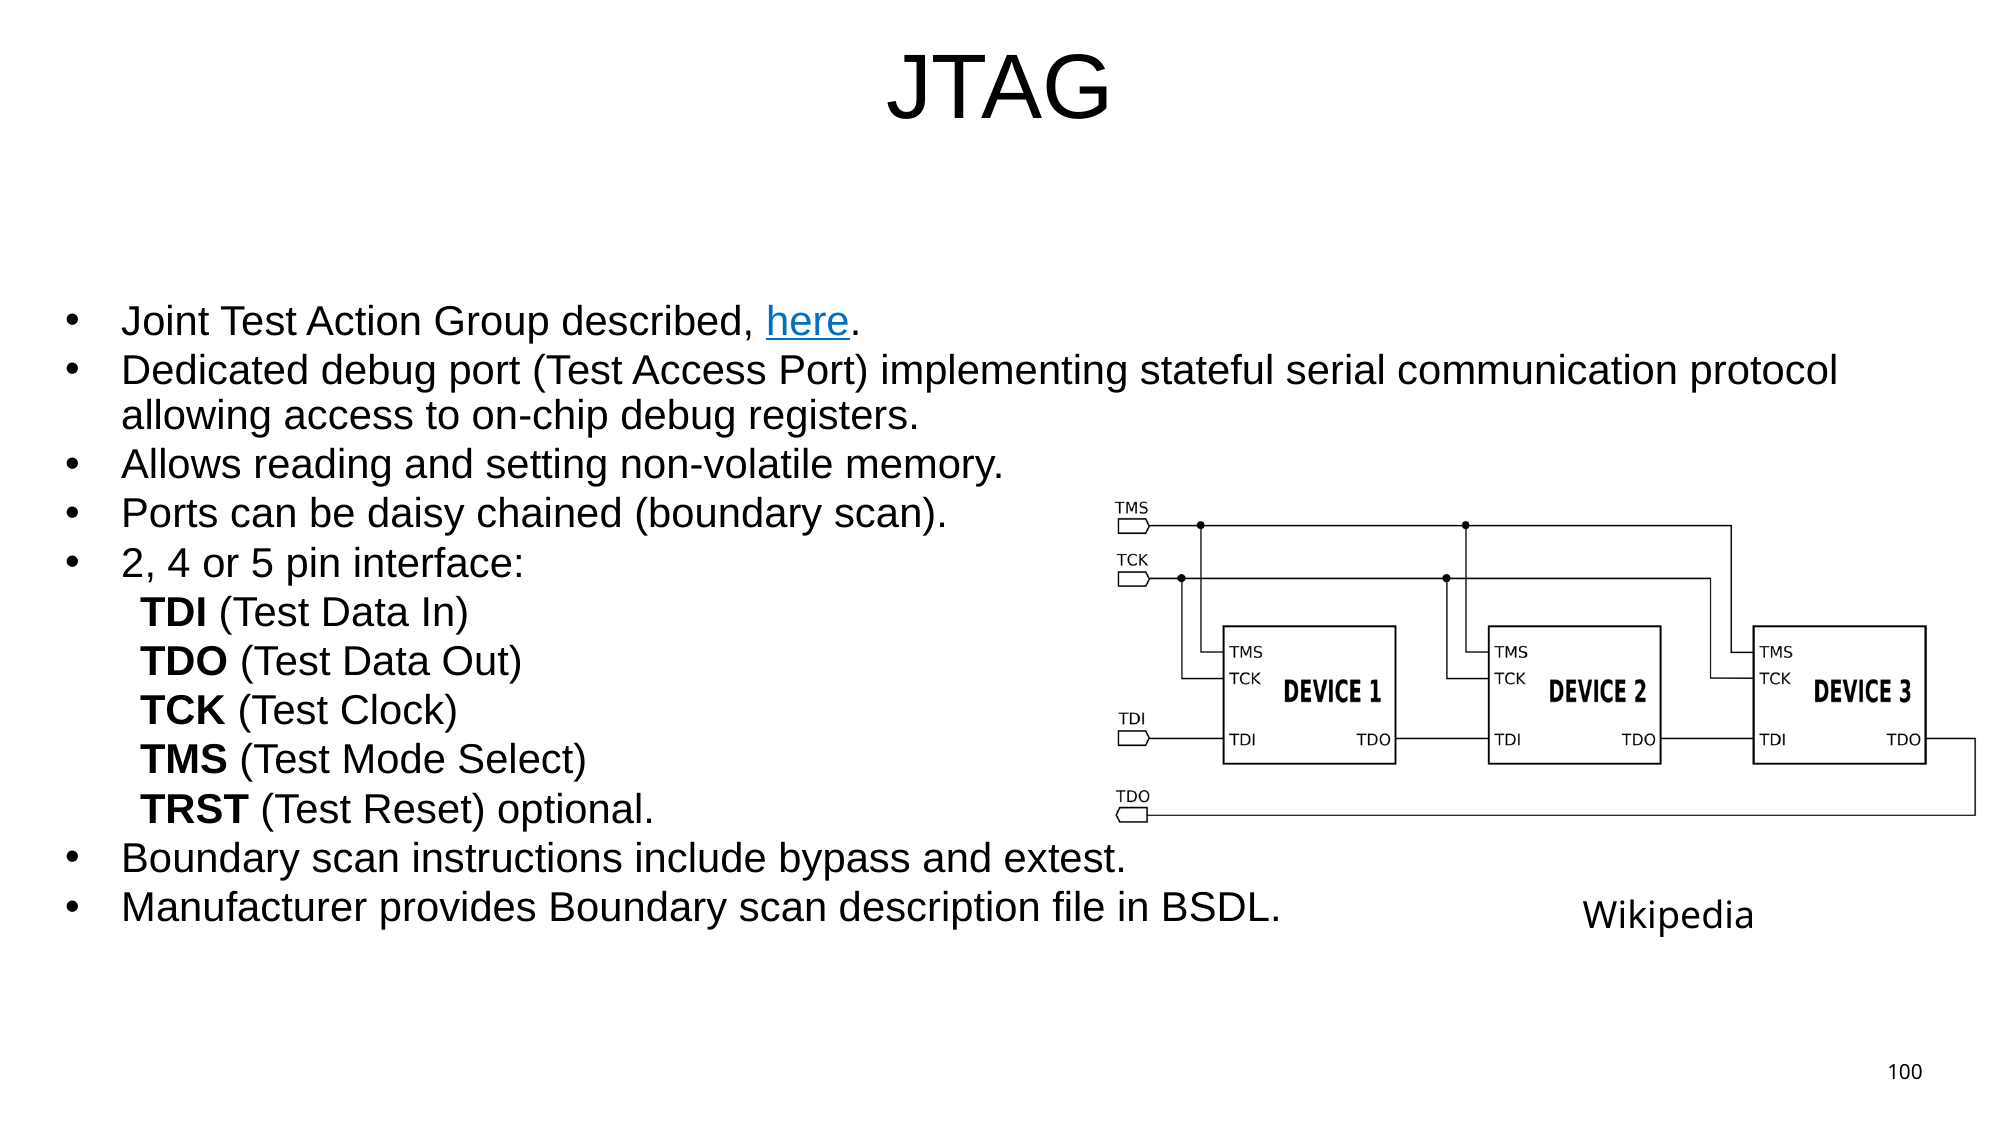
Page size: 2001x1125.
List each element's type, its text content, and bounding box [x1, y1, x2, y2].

text_box Wikipedia [1567, 883, 1771, 944]
list Joint Test Action Group described, here. Dedicated debug port (Test Access Port) implementing stateful serial communication protocol allowing access to on-chip debug registers. Allows reading and setting non-volatile memory. Ports can be daisy chained (boundary scan). 2, 4 or 5 pin interface: TDI (Test Data In) TDO (Test Data Out) TCK (Test Clock) TMS (Test Mode Select) TRST (Test Reset) optional. Boundary scan instructions include bypass and extest. Manufacturer provides Boundary scan description file in BSDL. [50, 291, 1950, 1057]
title JTAG [110, 17, 1890, 160]
slide_number 100 [1855, 1042, 1955, 1103]
picture [1112, 496, 1979, 826]
